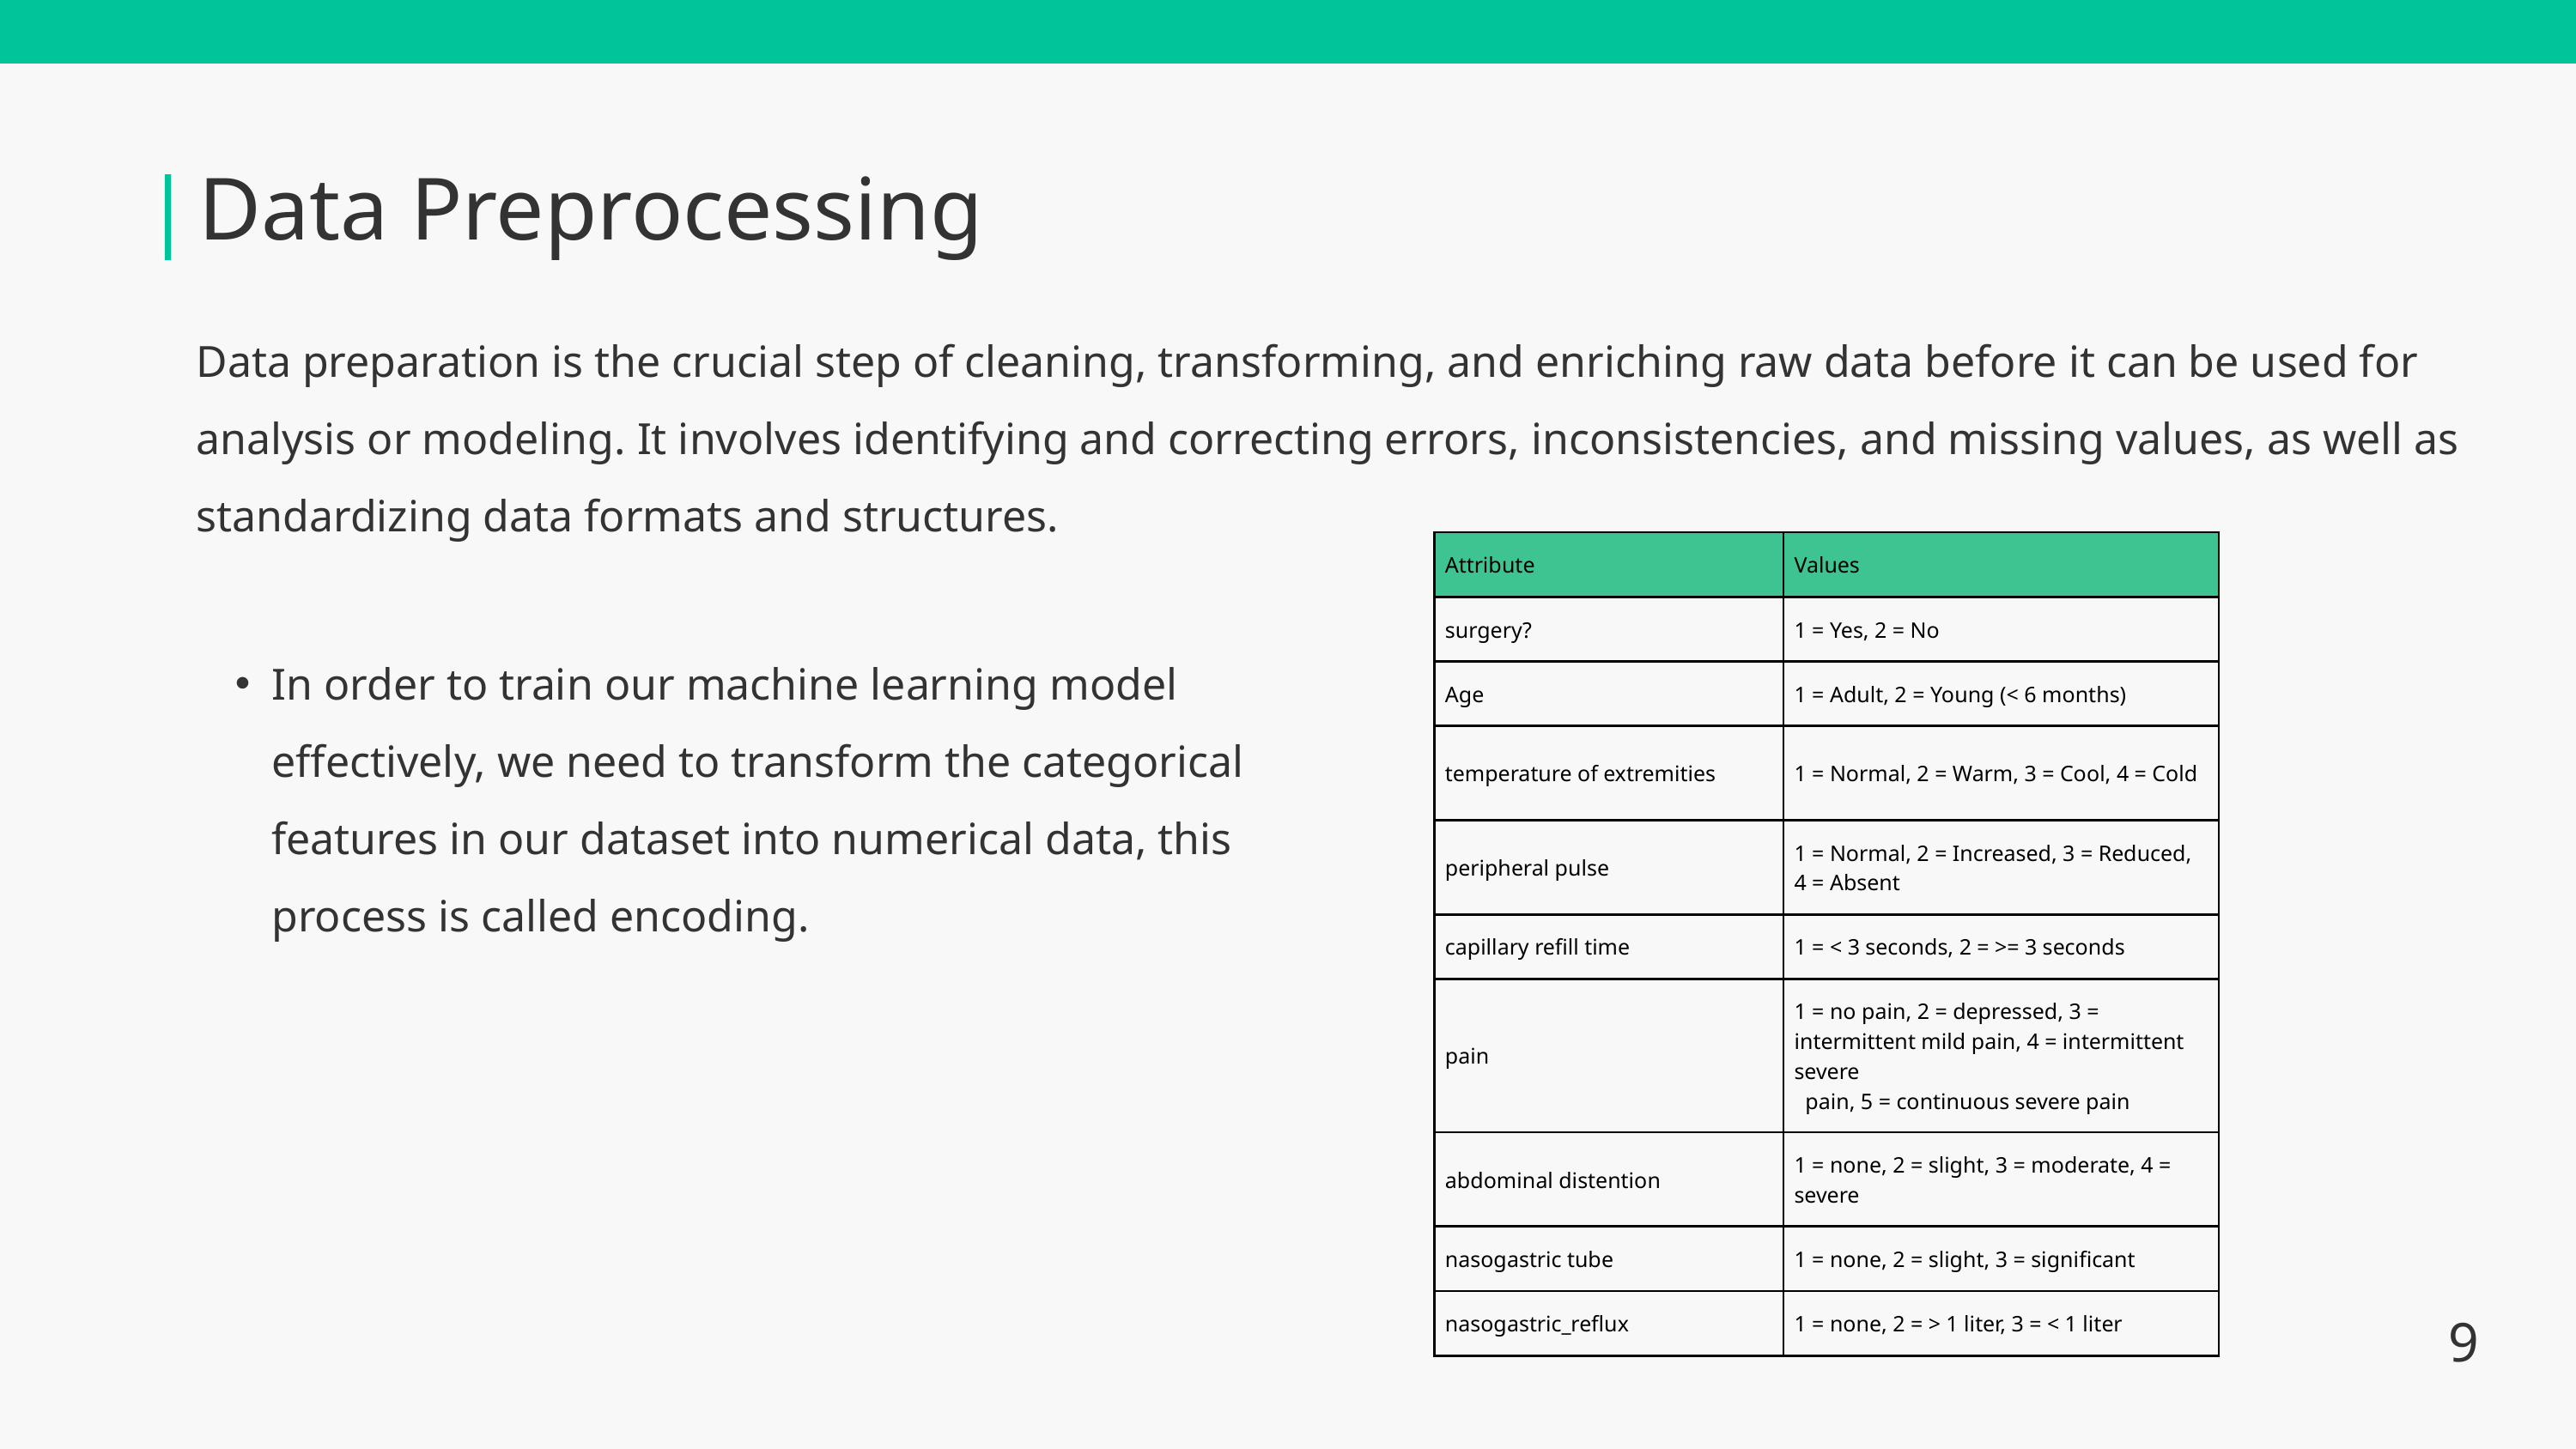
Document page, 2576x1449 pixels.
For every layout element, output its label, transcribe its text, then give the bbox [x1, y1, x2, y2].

text_box 9 [2383, 1286, 2480, 1373]
table_cell nasogastric_reflux [1436, 1292, 1783, 1355]
table_cell abdominal distention [1436, 1133, 1783, 1225]
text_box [0, 0, 2576, 64]
table_cell 1 = Yes, 2 = No [1784, 598, 2218, 660]
table_cell 1 = none, 2 = slight, 3 = moderate, 4 = severe [1784, 1133, 2218, 1225]
table_cell 1 = none, 2 = > 1 liter, 3 = < 1 liter [1784, 1292, 2218, 1355]
text_box | [144, 119, 199, 257]
text_box In order to train our machine learning model effectively, we need to transform the categorical features in our dataset into numerical data, this process is called encoding. [198, 631, 1291, 1018]
table_cell temperature of extremities [1436, 727, 1783, 819]
table_cell nasogastric tube [1436, 1228, 1783, 1290]
text_box Data preparation is the crucial step of cleaning, transforming, and enriching raw data before it can be used for analysis or modeling. It involves identifying and correcting errors, inconsistencies, and missing values, as well as standardizing data formats and structures. [196, 308, 2480, 541]
table_cell 1 = Normal, 2 = Increased, 3 = Reduced, 4 = Absent [1784, 822, 2218, 913]
table_cell 1 = < 3 seconds, 2 = >= 3 seconds [1784, 916, 2218, 978]
table_cell peripheral pulse [1436, 822, 1783, 913]
table_cell surgery? [1436, 598, 1783, 660]
table_cell 1 = none, 2 = slight, 3 = significant [1784, 1228, 2218, 1290]
table_header Attribute [1436, 541, 1783, 596]
table_cell capillary refill time [1436, 916, 1783, 978]
table_cell Age [1436, 663, 1783, 724]
table_header Values [1784, 541, 2218, 596]
table_cell 1 = Adult, 2 = Young (< 6 months) [1784, 663, 2218, 724]
table_cell pain [1436, 980, 1783, 1131]
table_cell 1 = no pain, 2 = depressed, 3 = intermittent mild pain, 4 = intermittent severe pain, 5 = continuous severe pain [1784, 980, 2218, 1131]
table_cell 1 = Normal, 2 = Warm, 3 = Cool, 4 = Cold [1784, 727, 2218, 819]
text_box Data Preprocessing [199, 119, 1072, 257]
